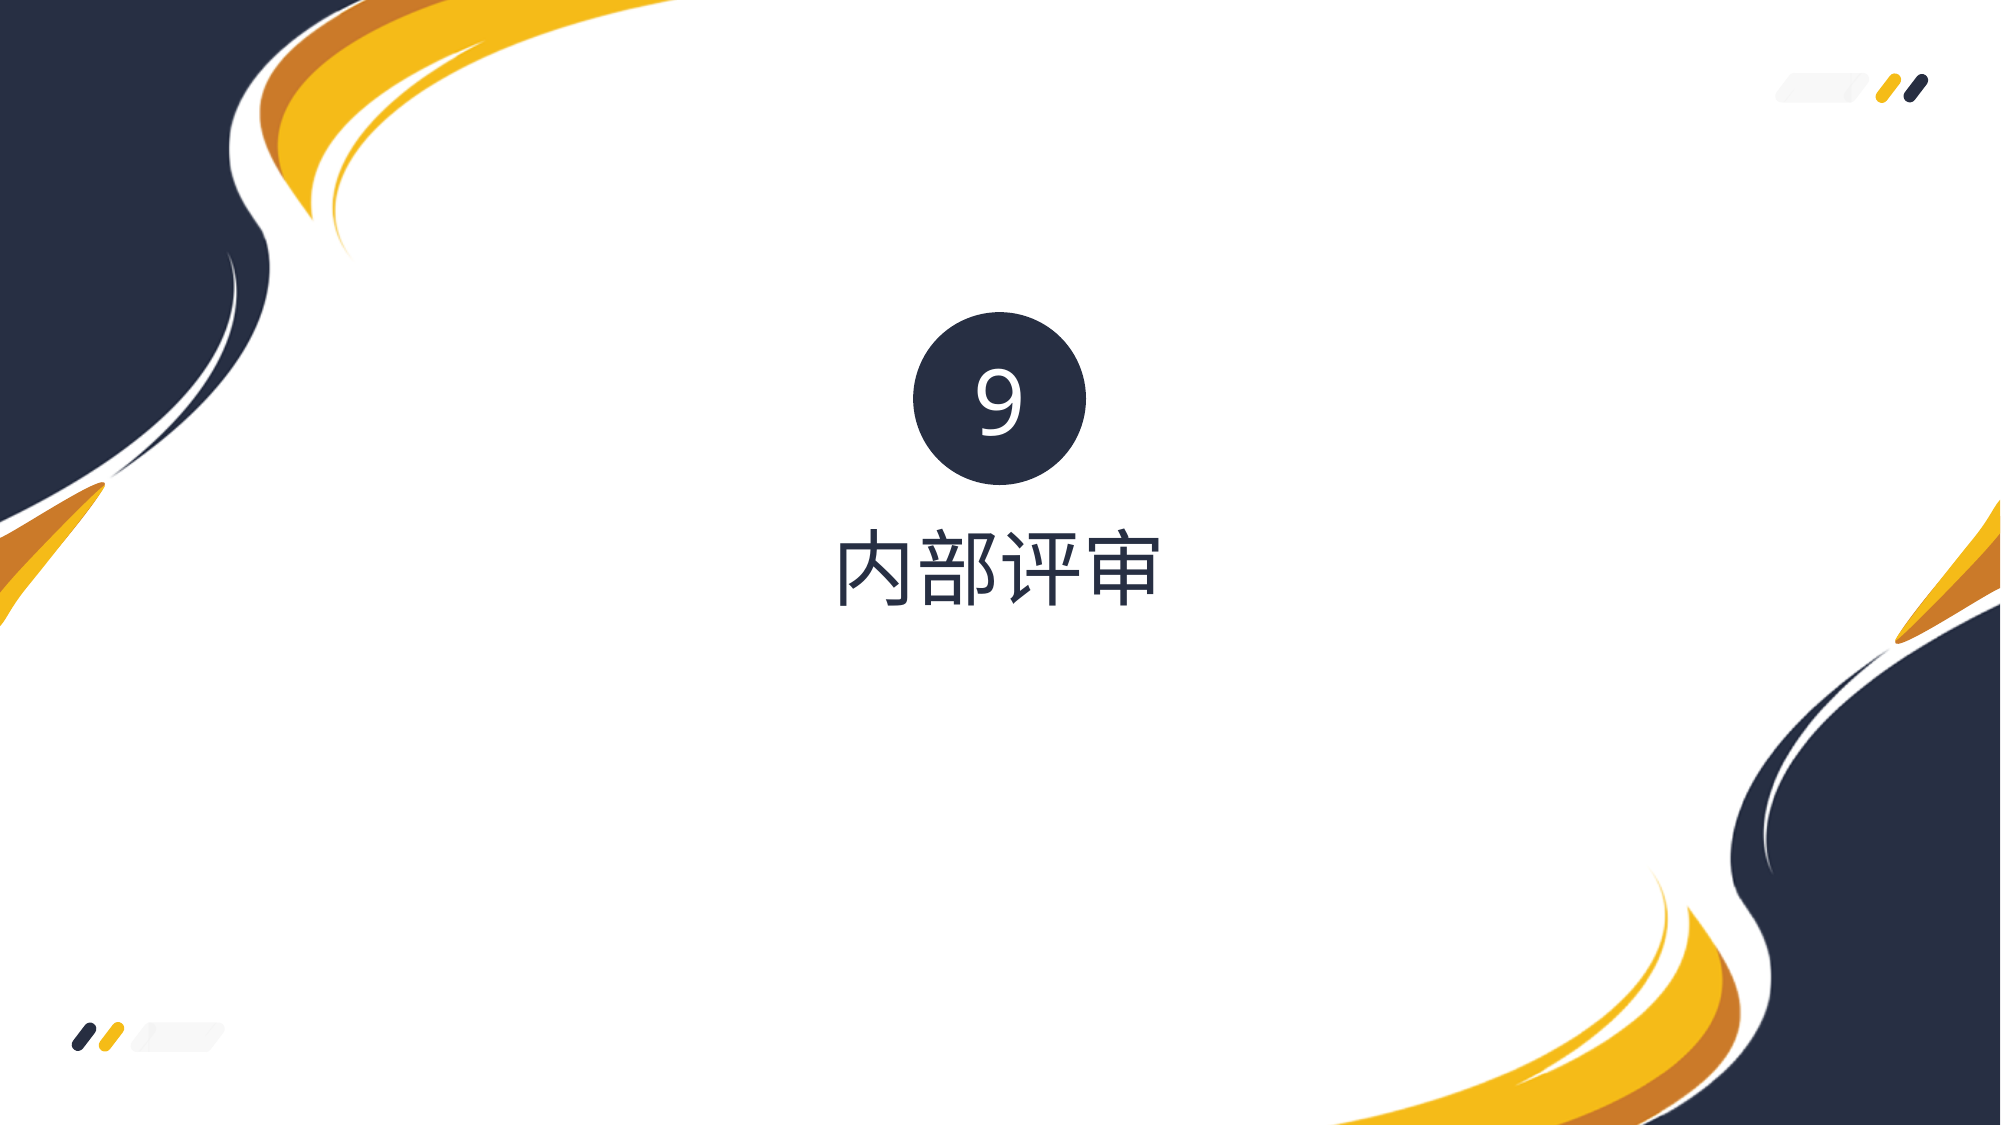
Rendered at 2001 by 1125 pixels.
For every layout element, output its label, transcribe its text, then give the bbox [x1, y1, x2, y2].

picture [0, 0, 677, 525]
picture [1324, 602, 2000, 1125]
text_box 9 [912, 311, 1088, 487]
text_box 内部评审 [818, 508, 1181, 624]
